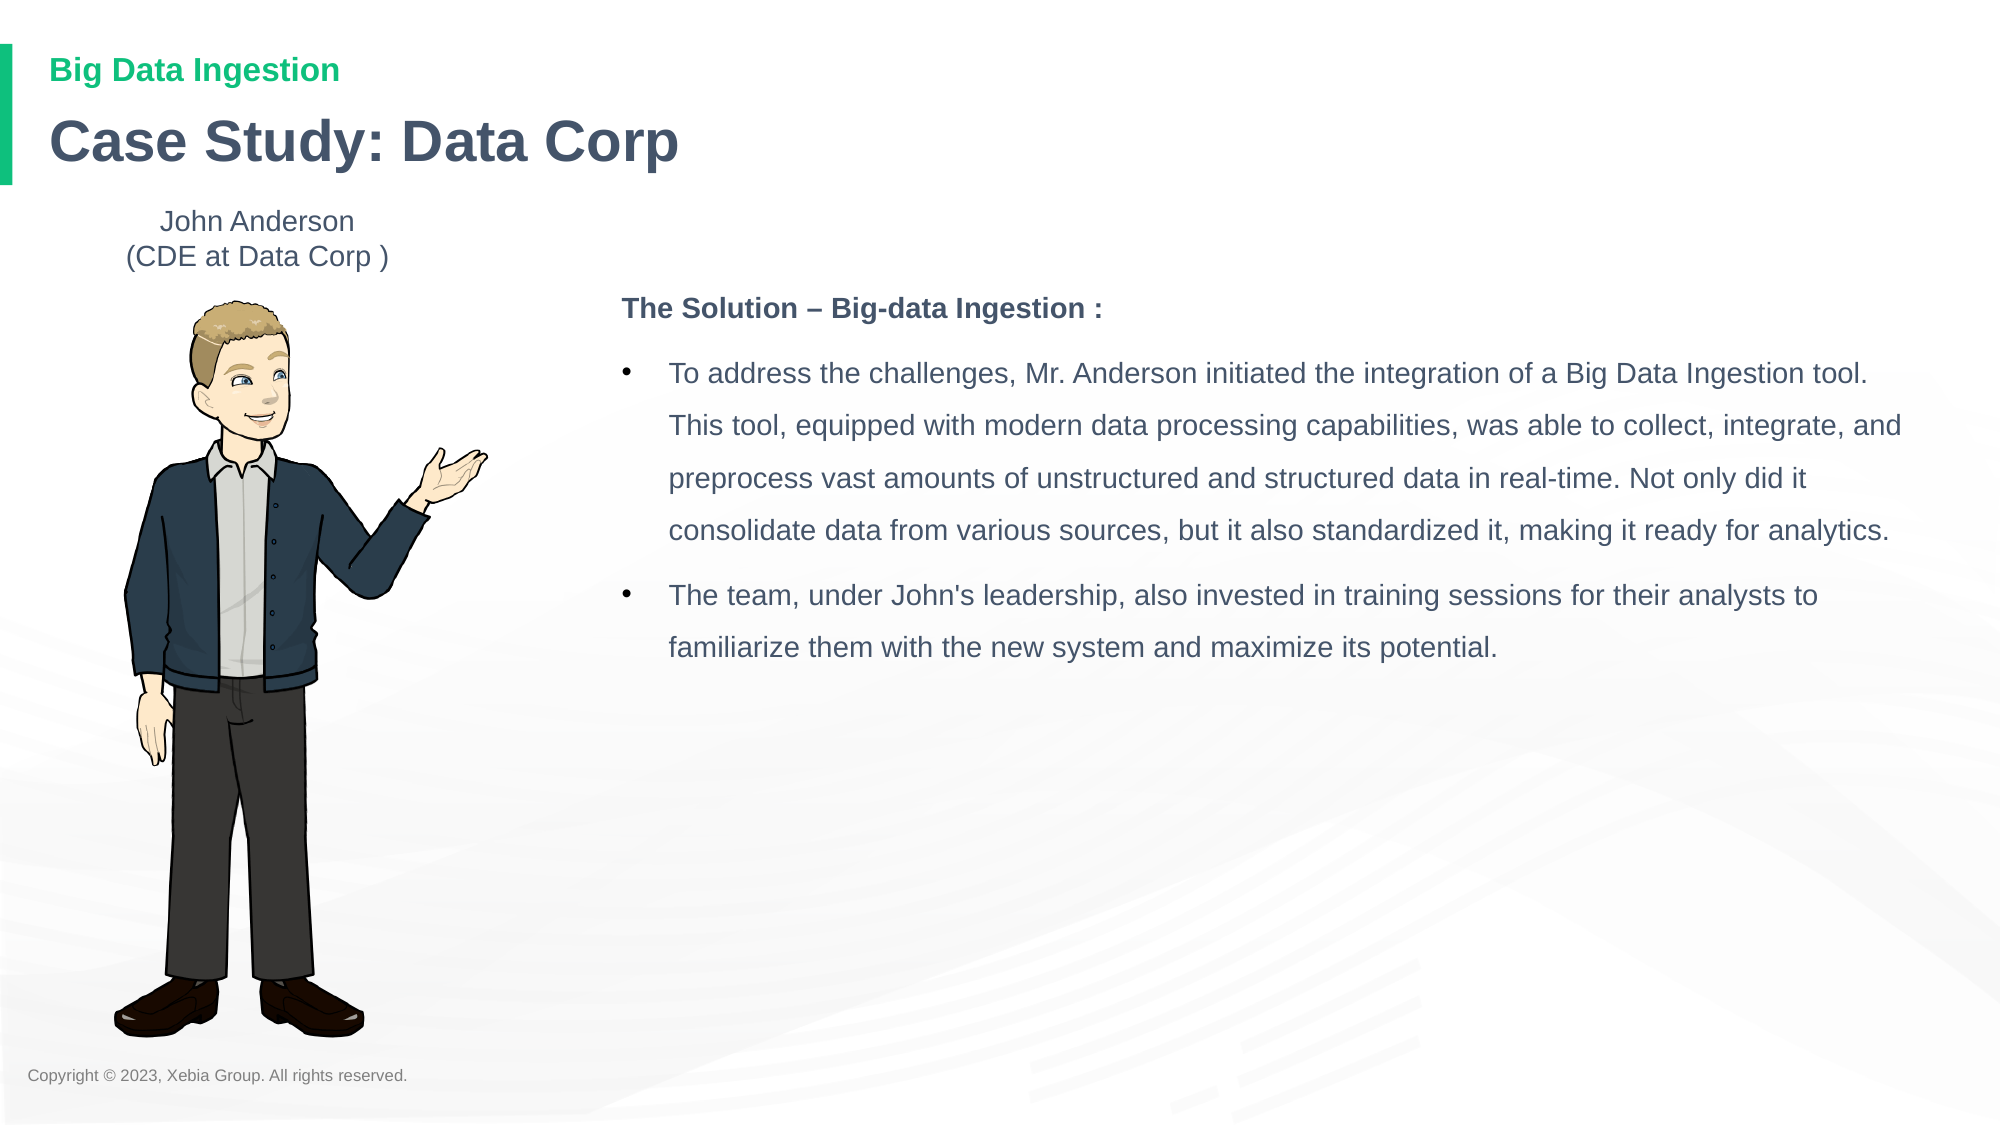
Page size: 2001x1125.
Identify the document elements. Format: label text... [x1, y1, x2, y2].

picture [0, 0, 2000, 1125]
title Case Study: Data Corp [34, 103, 1890, 185]
list The Solution – Big-data Ingestion : To address the challenges, Mr. Anderson initiated the integration of a Big Data Ingestion tool. This tool, equipped with modern data processing capabilities, was able to collect, integrate, and preprocess vast amounts of unstructured and structured data in real-time. Not only did it consolidate data from various sources, but it also standardized it, making it ready for analytics. The team, under John's leadership, also invested in training sessions for their analysts to familiarize them with the new system and maximize its potential. [621, 214, 1911, 936]
text_box John Anderson (CDE at Data Corp ) [18, 195, 498, 280]
